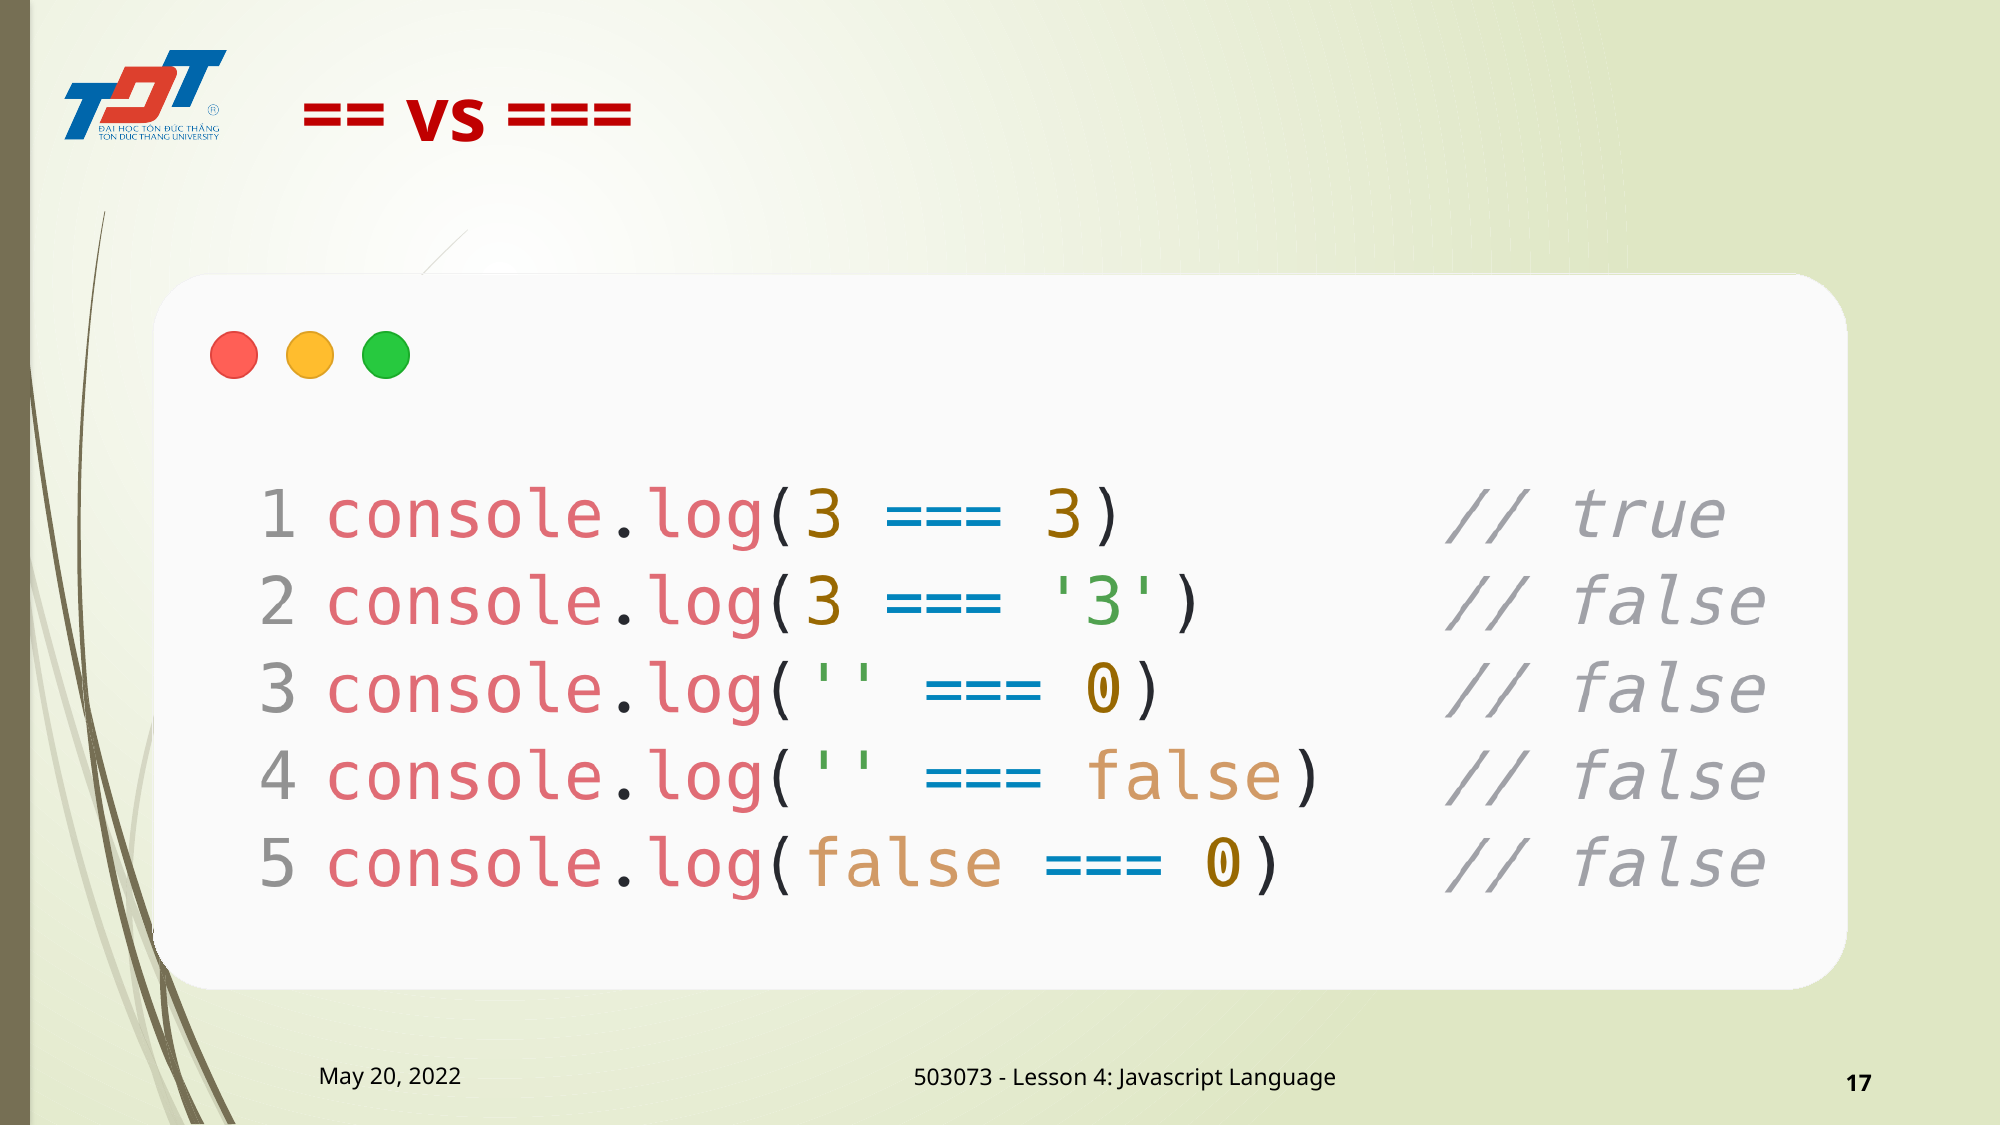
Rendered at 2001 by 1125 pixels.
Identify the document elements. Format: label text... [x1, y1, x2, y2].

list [152, 272, 1848, 990]
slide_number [303, 1053, 492, 1115]
slide_number 17 [1759, 1053, 1888, 1114]
title == vs === [286, 59, 1870, 188]
picture [64, 50, 227, 140]
footer 503073 - Lesson 4: Javascript Language [491, 1054, 1760, 1115]
